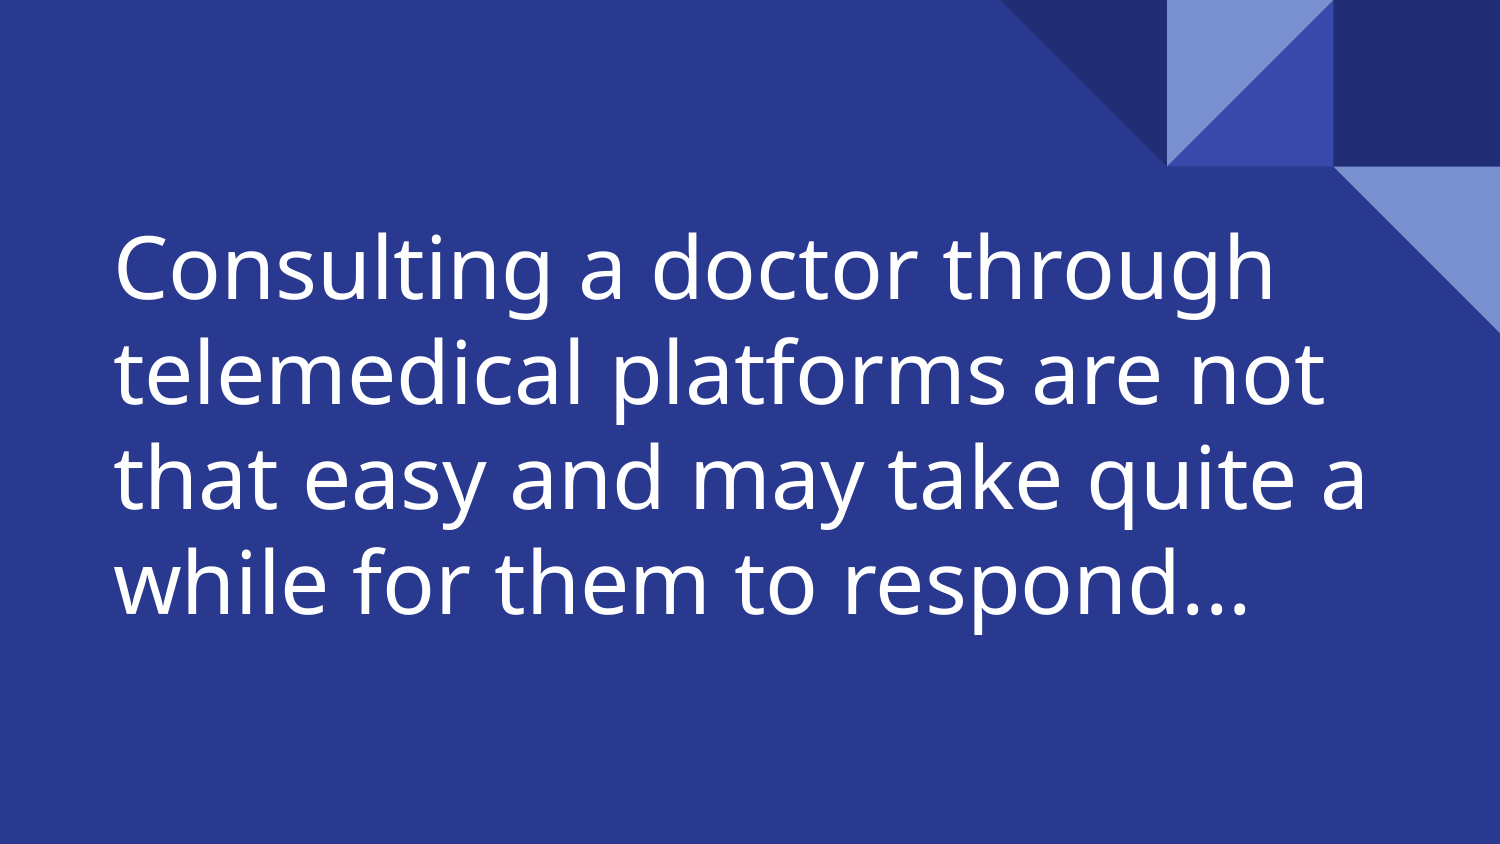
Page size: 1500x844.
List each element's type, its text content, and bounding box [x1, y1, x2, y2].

title Consulting a doctor through telemedical platforms are not that easy and may take quite a while for them to respond... [98, 353, 1447, 491]
